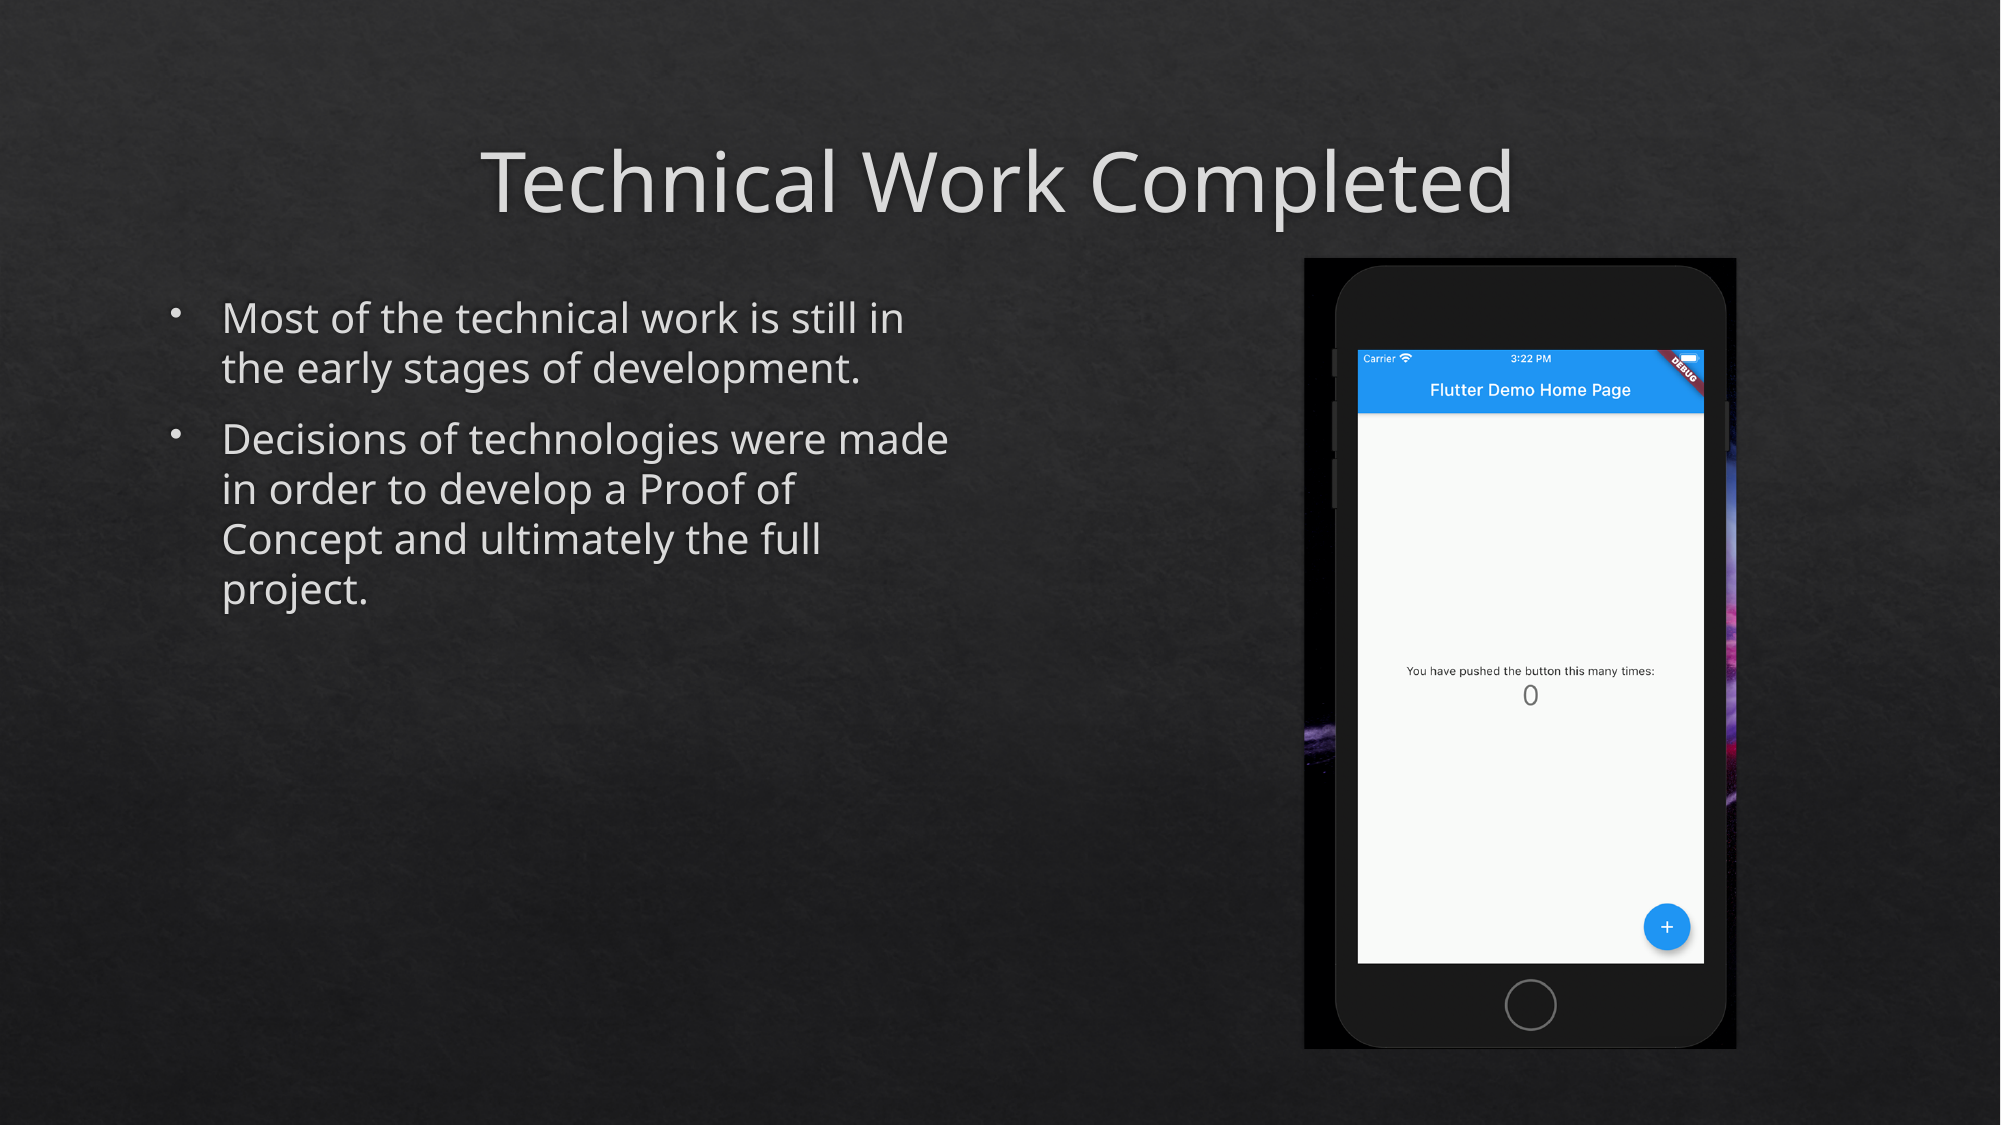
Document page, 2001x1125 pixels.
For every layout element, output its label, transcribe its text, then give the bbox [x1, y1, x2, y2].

title Technical Work Completed [149, 99, 1849, 260]
list Most of the technical work is still in the early stages of development. Decisions of technologies were made in order to develop a Proof of Concept and ultimately the full project. [149, 284, 980, 950]
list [1304, 258, 1737, 1049]
